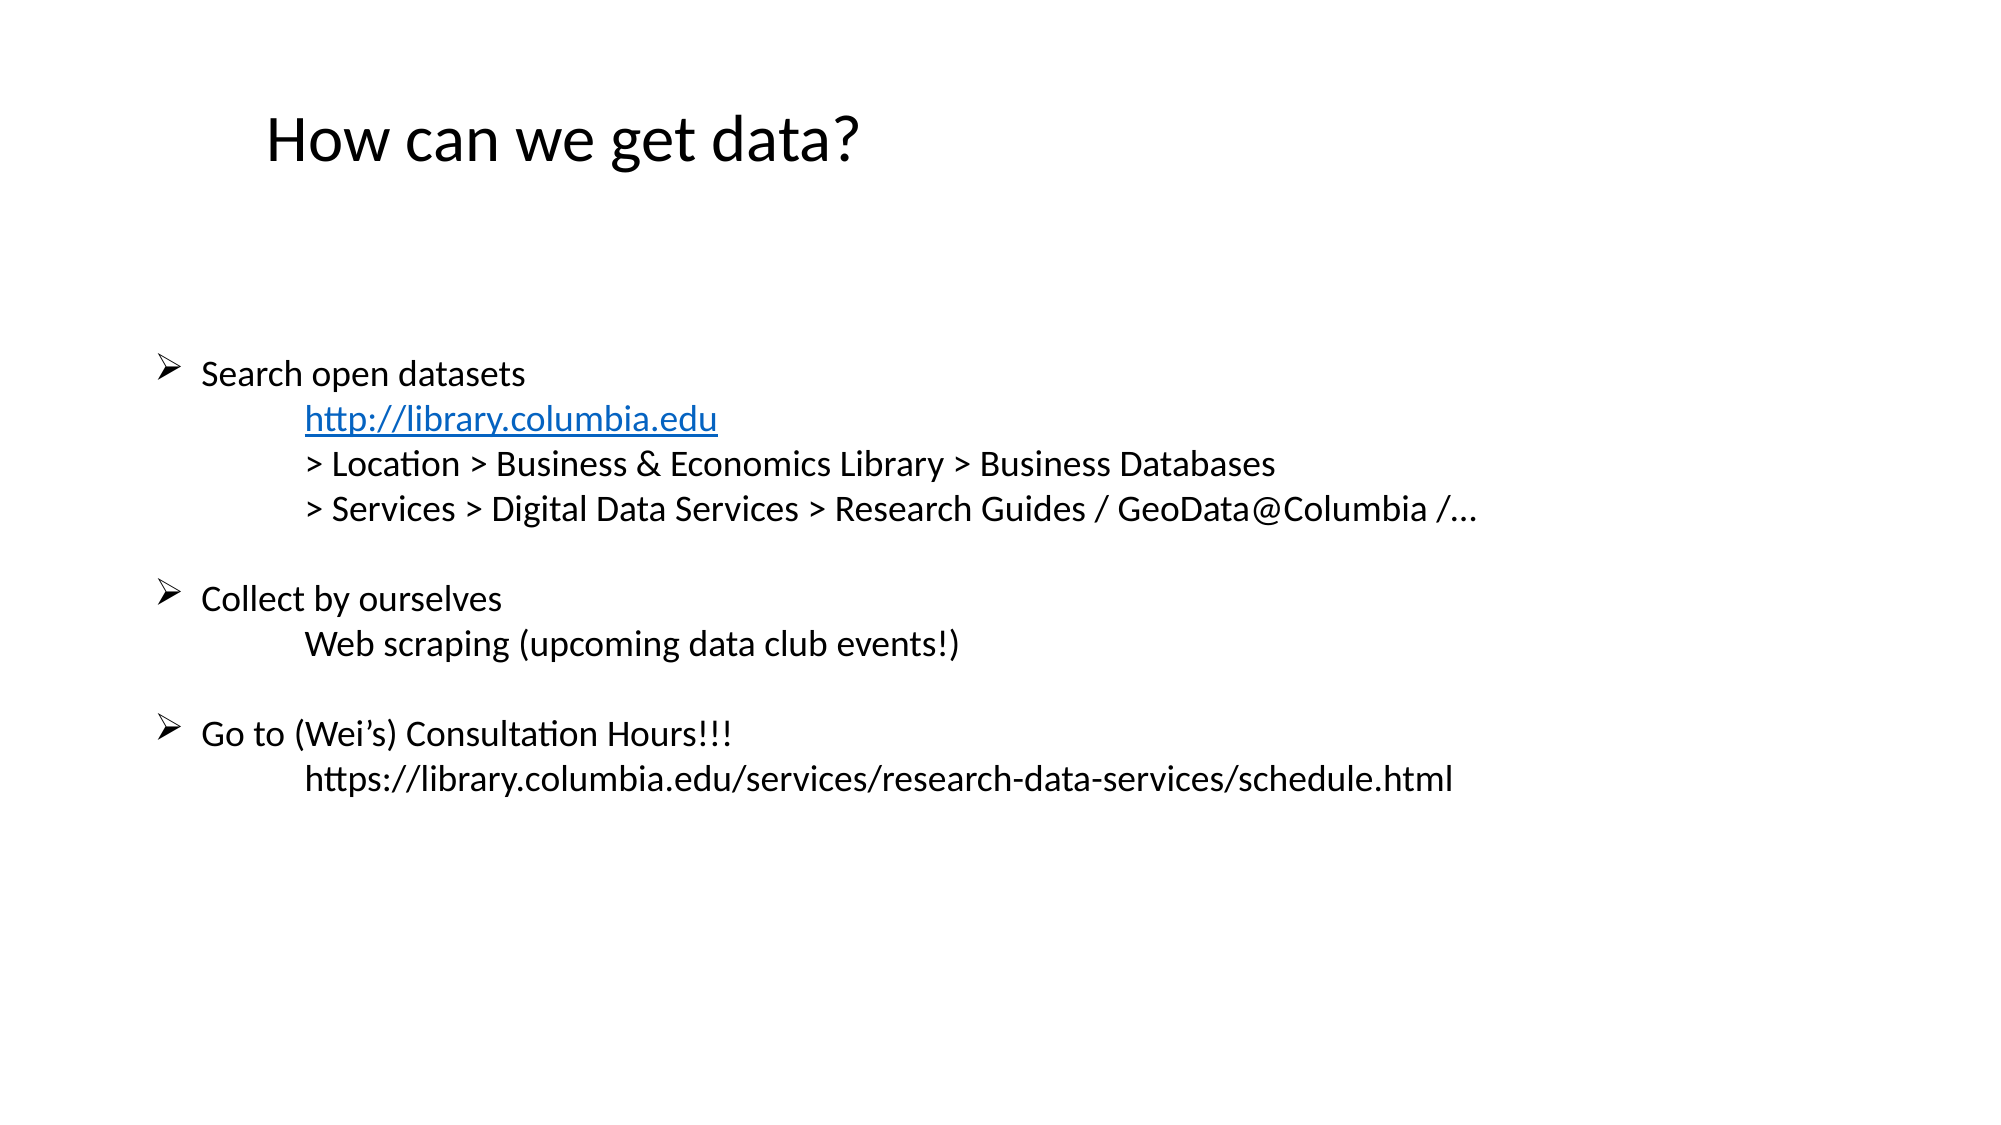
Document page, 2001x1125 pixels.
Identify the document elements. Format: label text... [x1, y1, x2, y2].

text_box Search open datasets http://library.columbia.edu > Location > Business & Economics Library > Business Databases > Services > Digital Data Services > Research Guides / GeoData@Columbia /… Collect by ourselves Web scraping (upcoming data club events!) Go to (Wei’s) Consultation Hours!!! https://library.columbia.edu/services/research-data-services/schedule.html [139, 342, 1766, 852]
text_box How can we get data? [251, 87, 953, 183]
